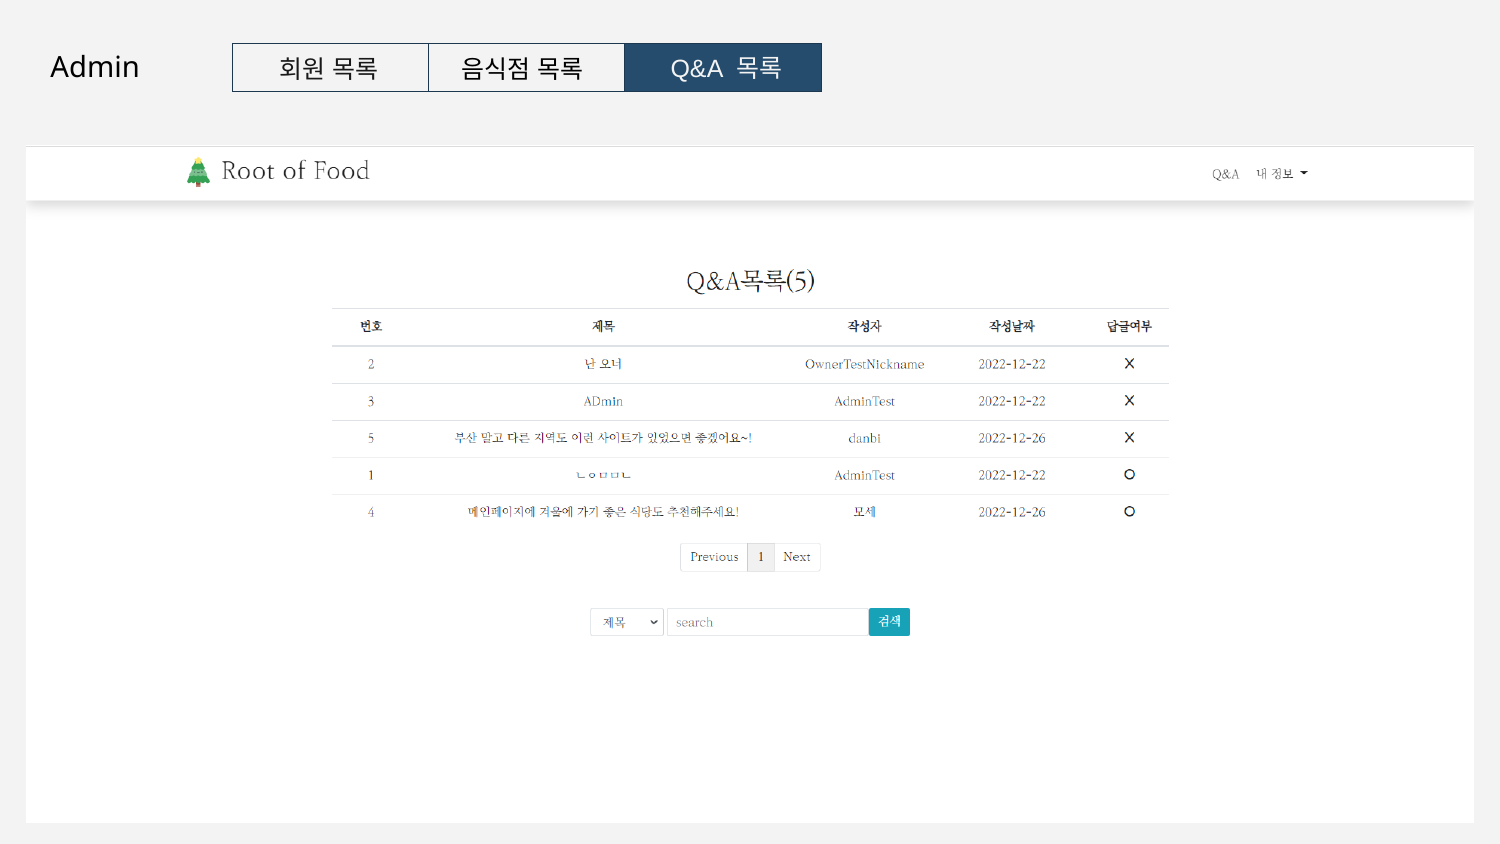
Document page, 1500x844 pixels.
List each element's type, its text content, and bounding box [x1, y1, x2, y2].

text_box 회원 목록 [264, 46, 414, 91]
picture [26, 144, 1474, 823]
text_box 음식점 목록 [446, 46, 611, 91]
text_box Admin [35, 41, 188, 92]
text_box [426, 42, 623, 94]
text_box [230, 42, 426, 94]
text_box Q&A 목록 [655, 45, 821, 90]
text_box [623, 42, 823, 94]
